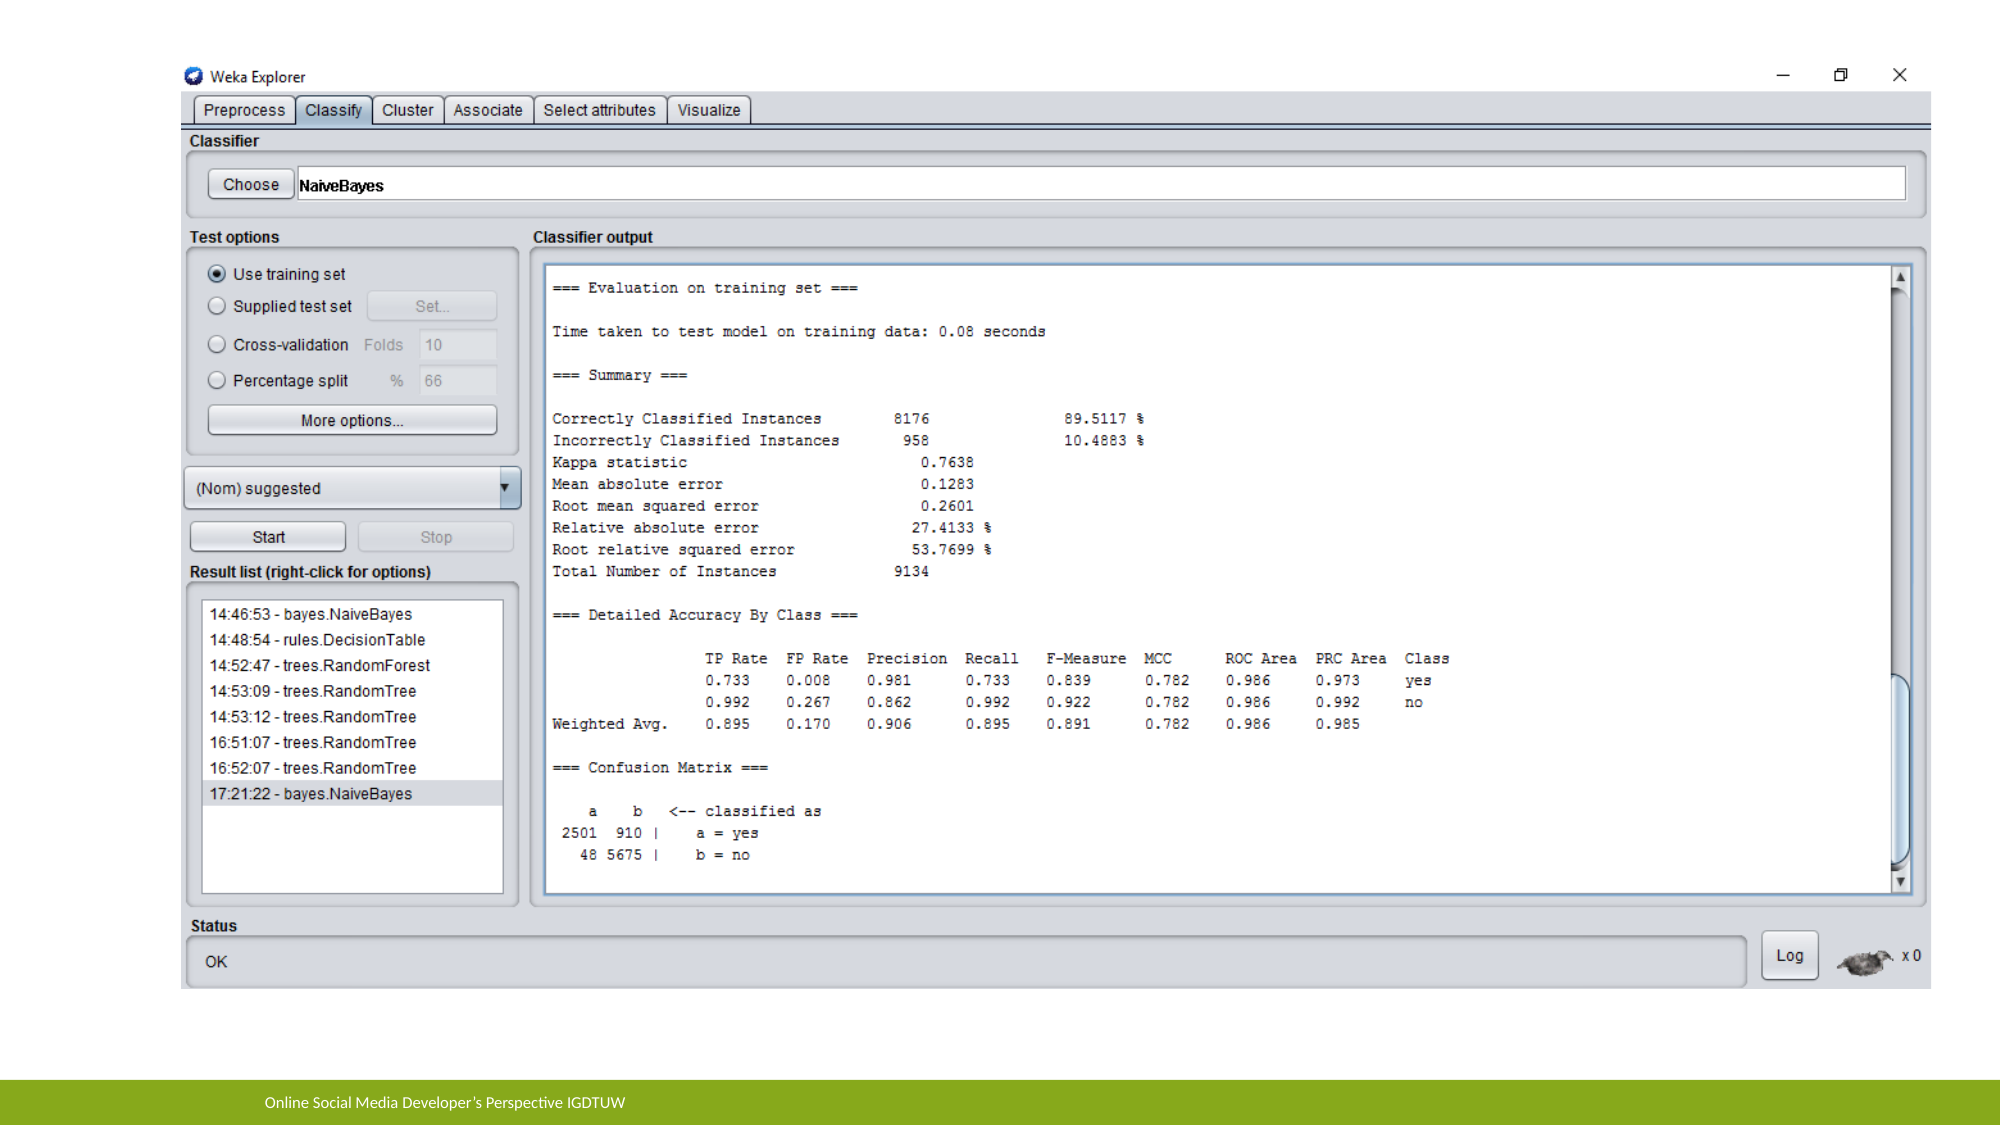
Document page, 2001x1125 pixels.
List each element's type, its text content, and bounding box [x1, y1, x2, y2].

picture [181, 62, 1932, 989]
footer Online Social Media Developer’s Perspective IGDTUW [249, 1082, 1315, 1121]
